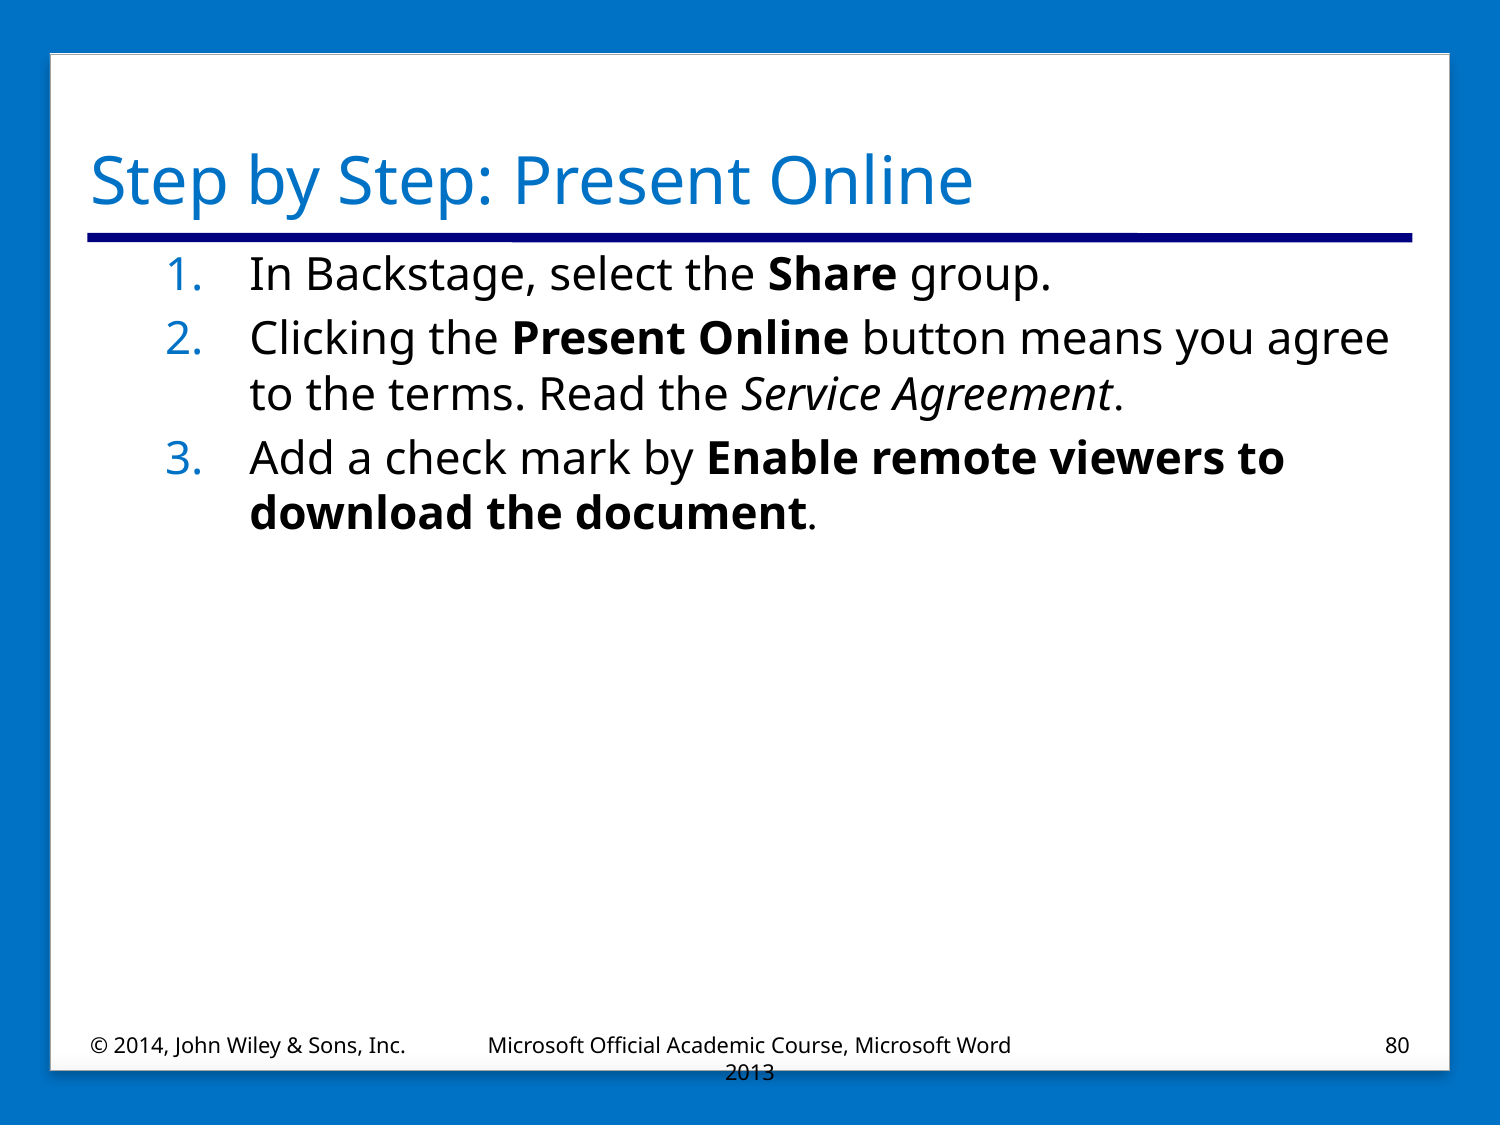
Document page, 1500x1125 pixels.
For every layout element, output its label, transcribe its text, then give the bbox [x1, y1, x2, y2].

slide_number 80 [1074, 1024, 1426, 1103]
title Step by Step: Present Online [74, 74, 1426, 226]
list In Backstage, select the Share group. Clicking the Present Online button means you agree to the terms. Read the Service Agreement. Add a check mark by Enable remote viewers to download the document. [75, 237, 1425, 1063]
slide_number © 2014, John Wiley & Sons, Inc. [74, 1024, 426, 1103]
footer Microsoft Official Academic Course, Microsoft Word 2013 [449, 1024, 1051, 1103]
